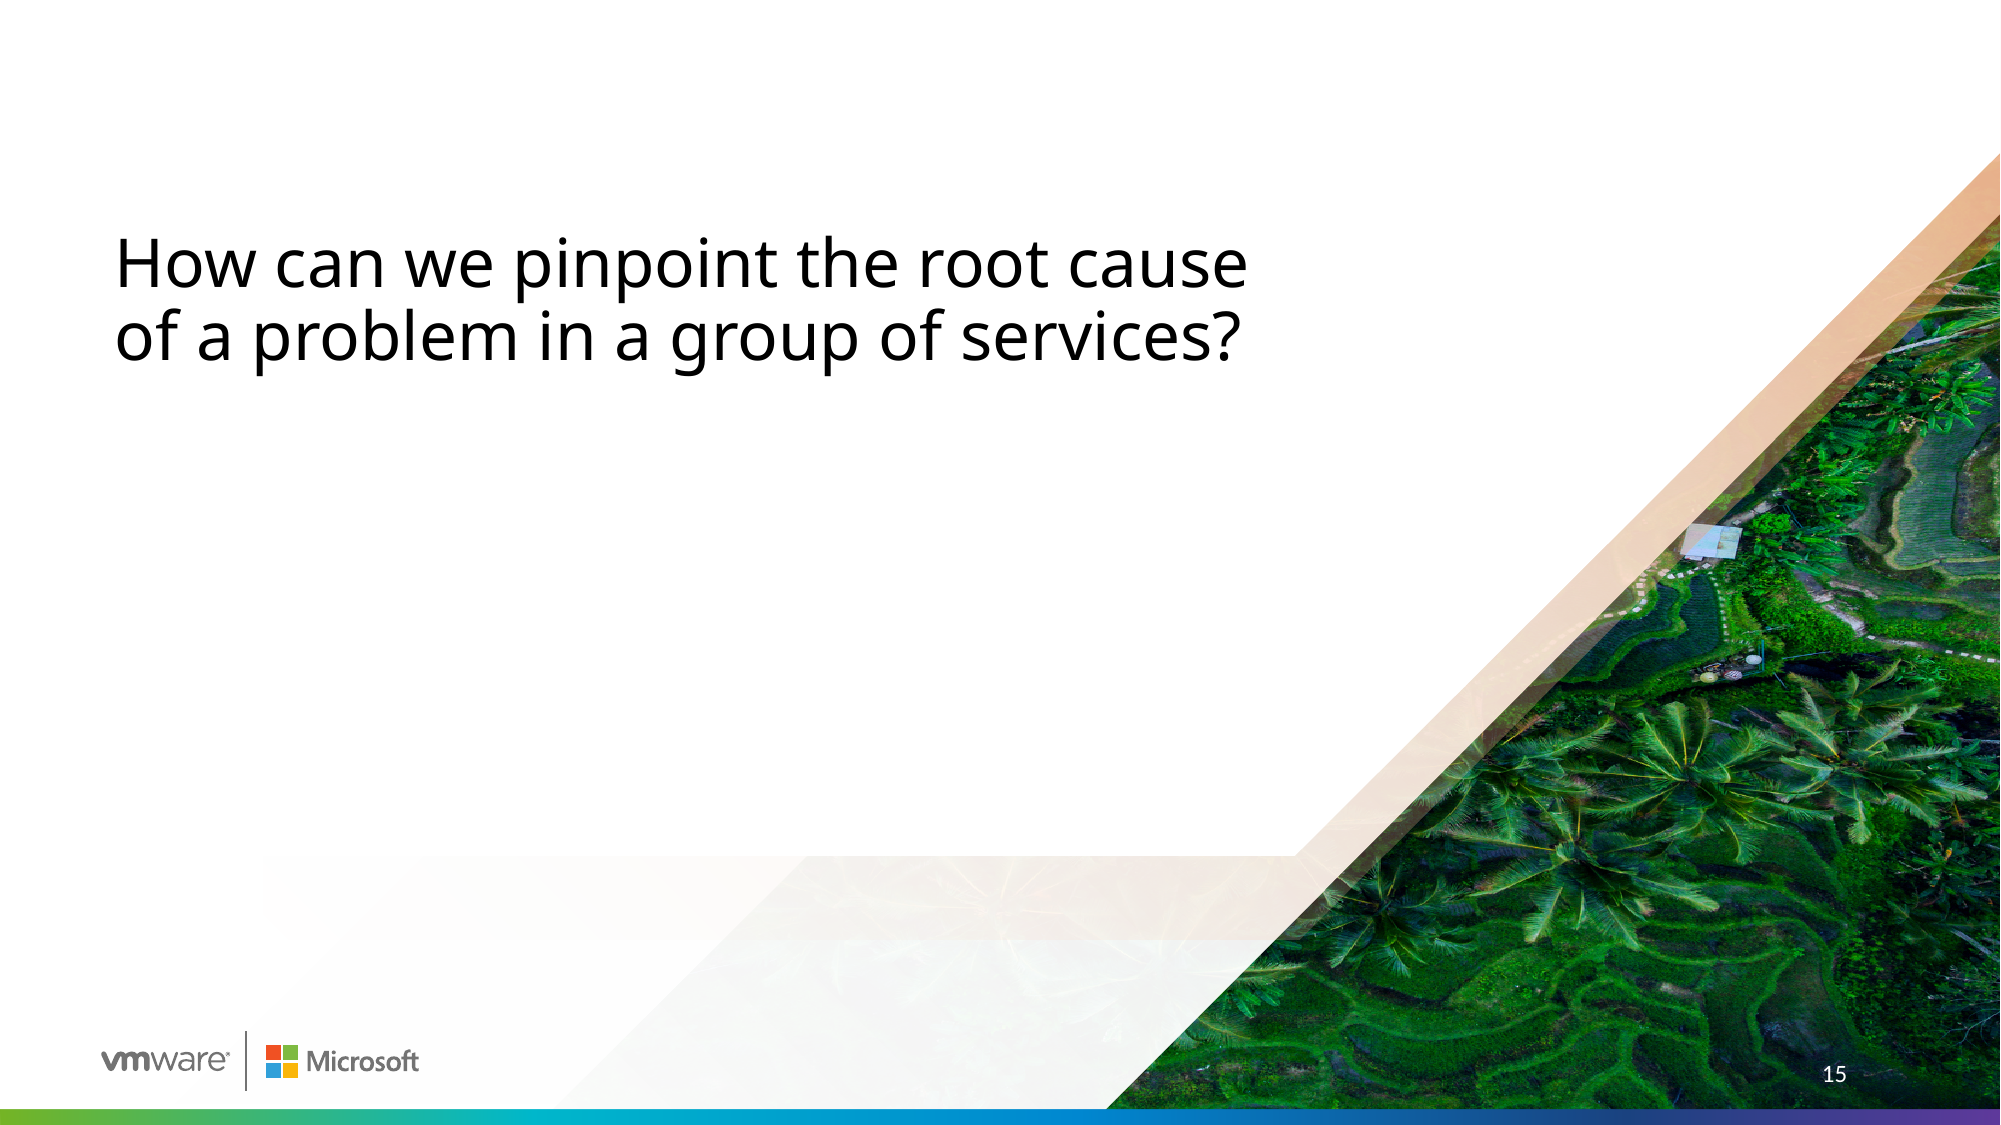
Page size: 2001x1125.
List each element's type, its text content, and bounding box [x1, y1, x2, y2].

title How can we pinpoint the root cause of a problem in a group of services? [99, 184, 1269, 502]
picture [0, 1109, 718, 1125]
slide_number 15 [1412, 1042, 1863, 1103]
picture [1073, 241, 2001, 1125]
